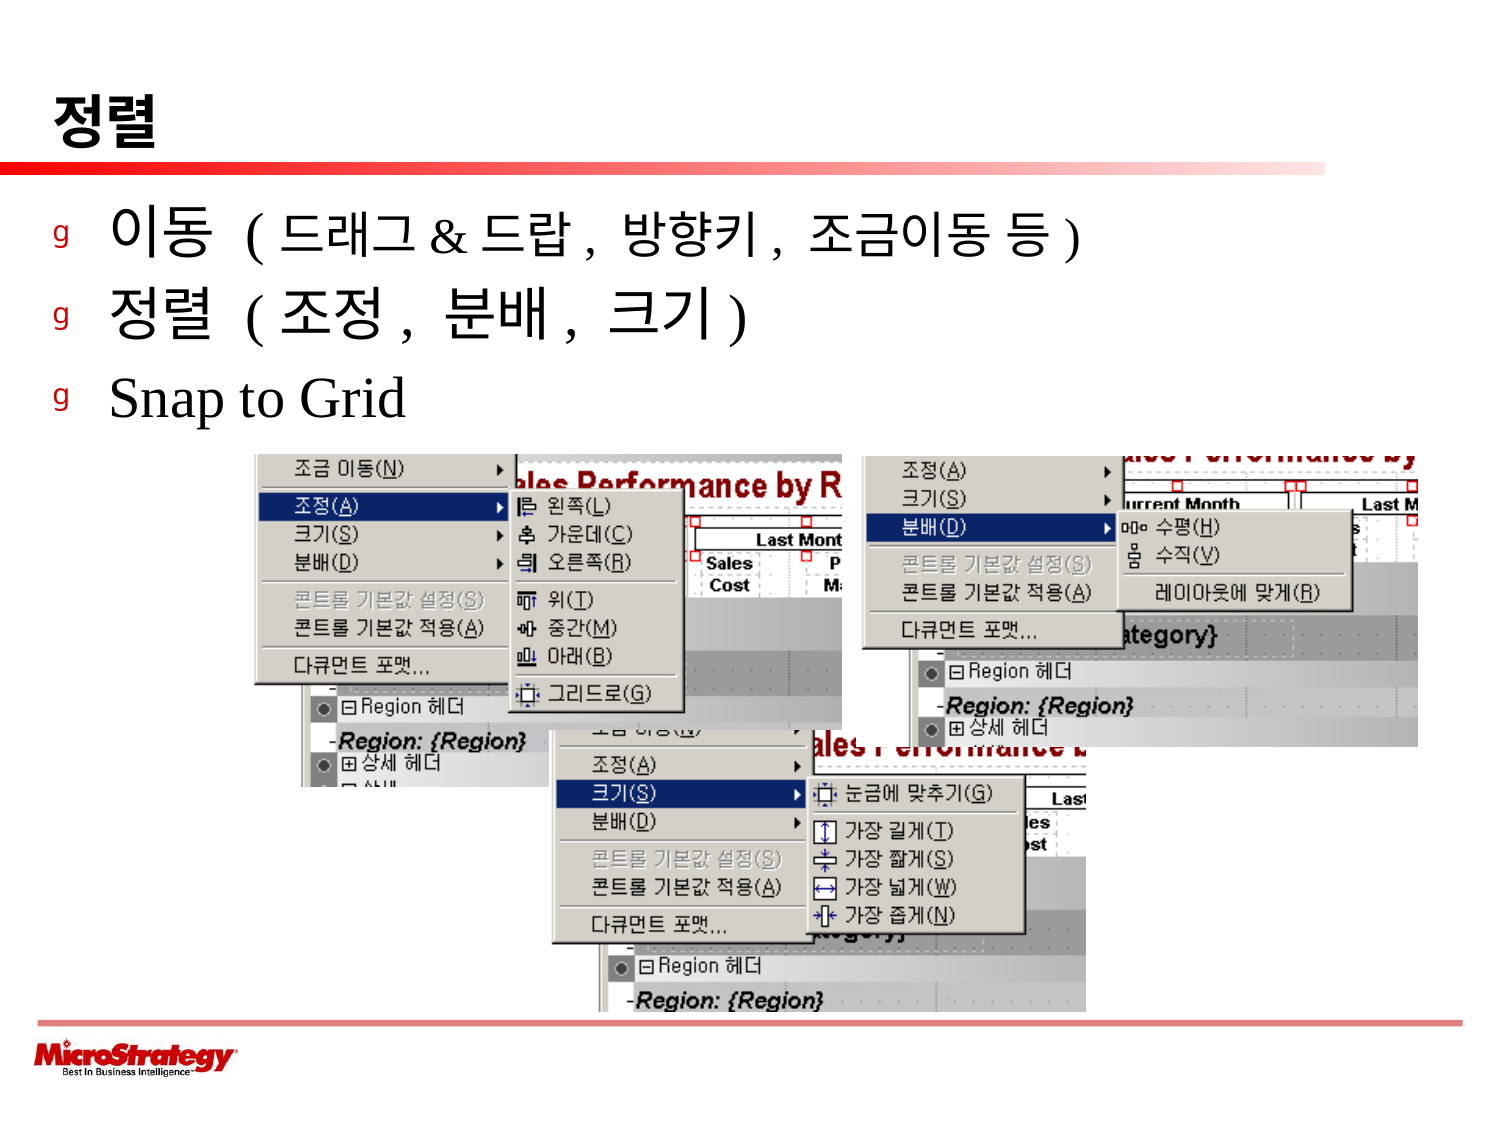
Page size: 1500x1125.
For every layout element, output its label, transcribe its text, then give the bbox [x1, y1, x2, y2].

title 정렬 [37, 37, 1463, 163]
list 이동 (드래그&드랍, 방향키, 조금이동 등) 정렬 (조정, 분배, 크기) Snap to Grid [37, 188, 1463, 1013]
picture [253, 453, 1418, 1012]
picture [34, 1038, 238, 1077]
